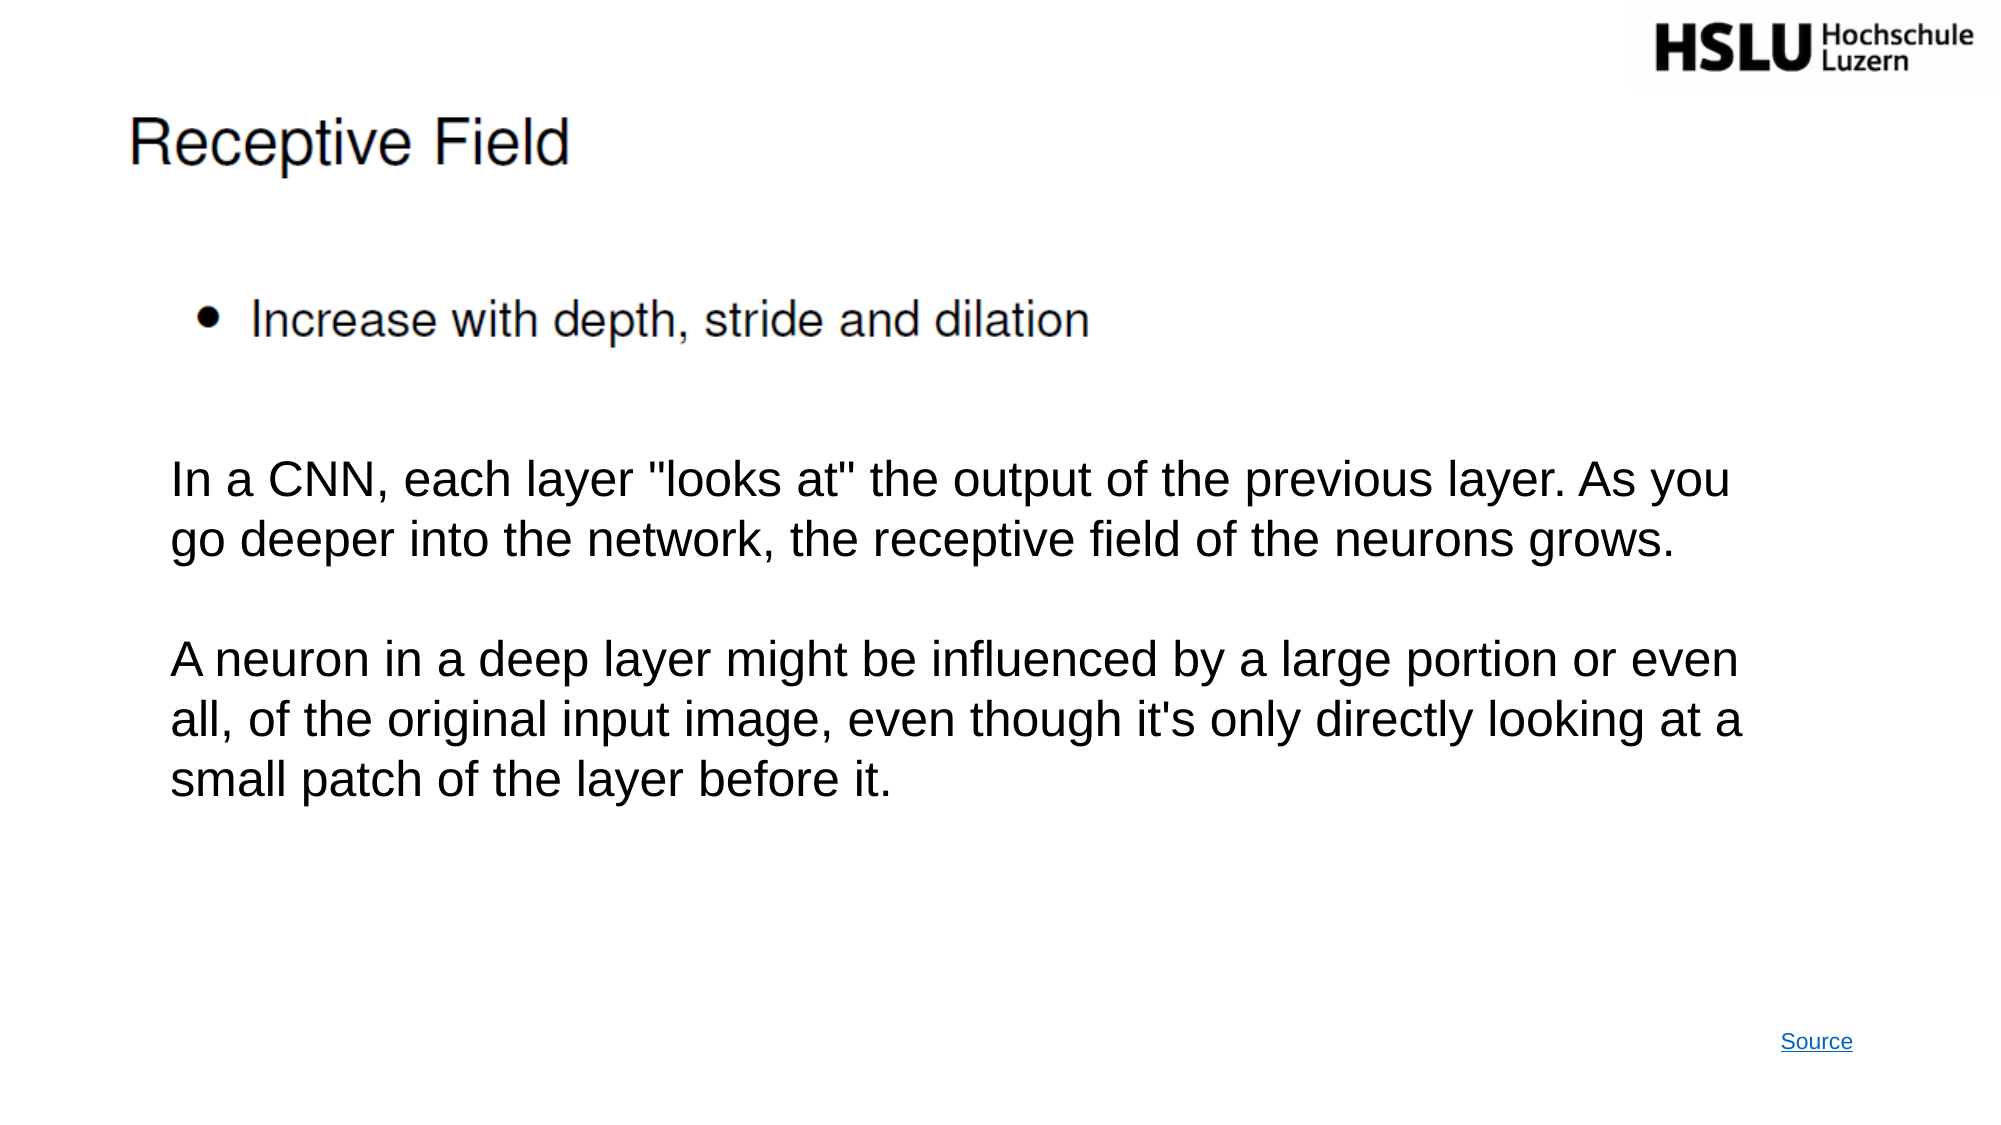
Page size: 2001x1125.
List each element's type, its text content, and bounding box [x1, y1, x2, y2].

text_box Source [1765, 1012, 1875, 1068]
picture [113, 0, 2000, 502]
text_box In a CNN, each layer "looks at" the output of the previous layer. As you go deeper into the network, the receptive field of the neurons grows. A neuron in a deep layer might be influenced by a large portion or even all, of the original input image, even though it's only directly looking at a small patch of the layer before it. [155, 431, 1814, 822]
